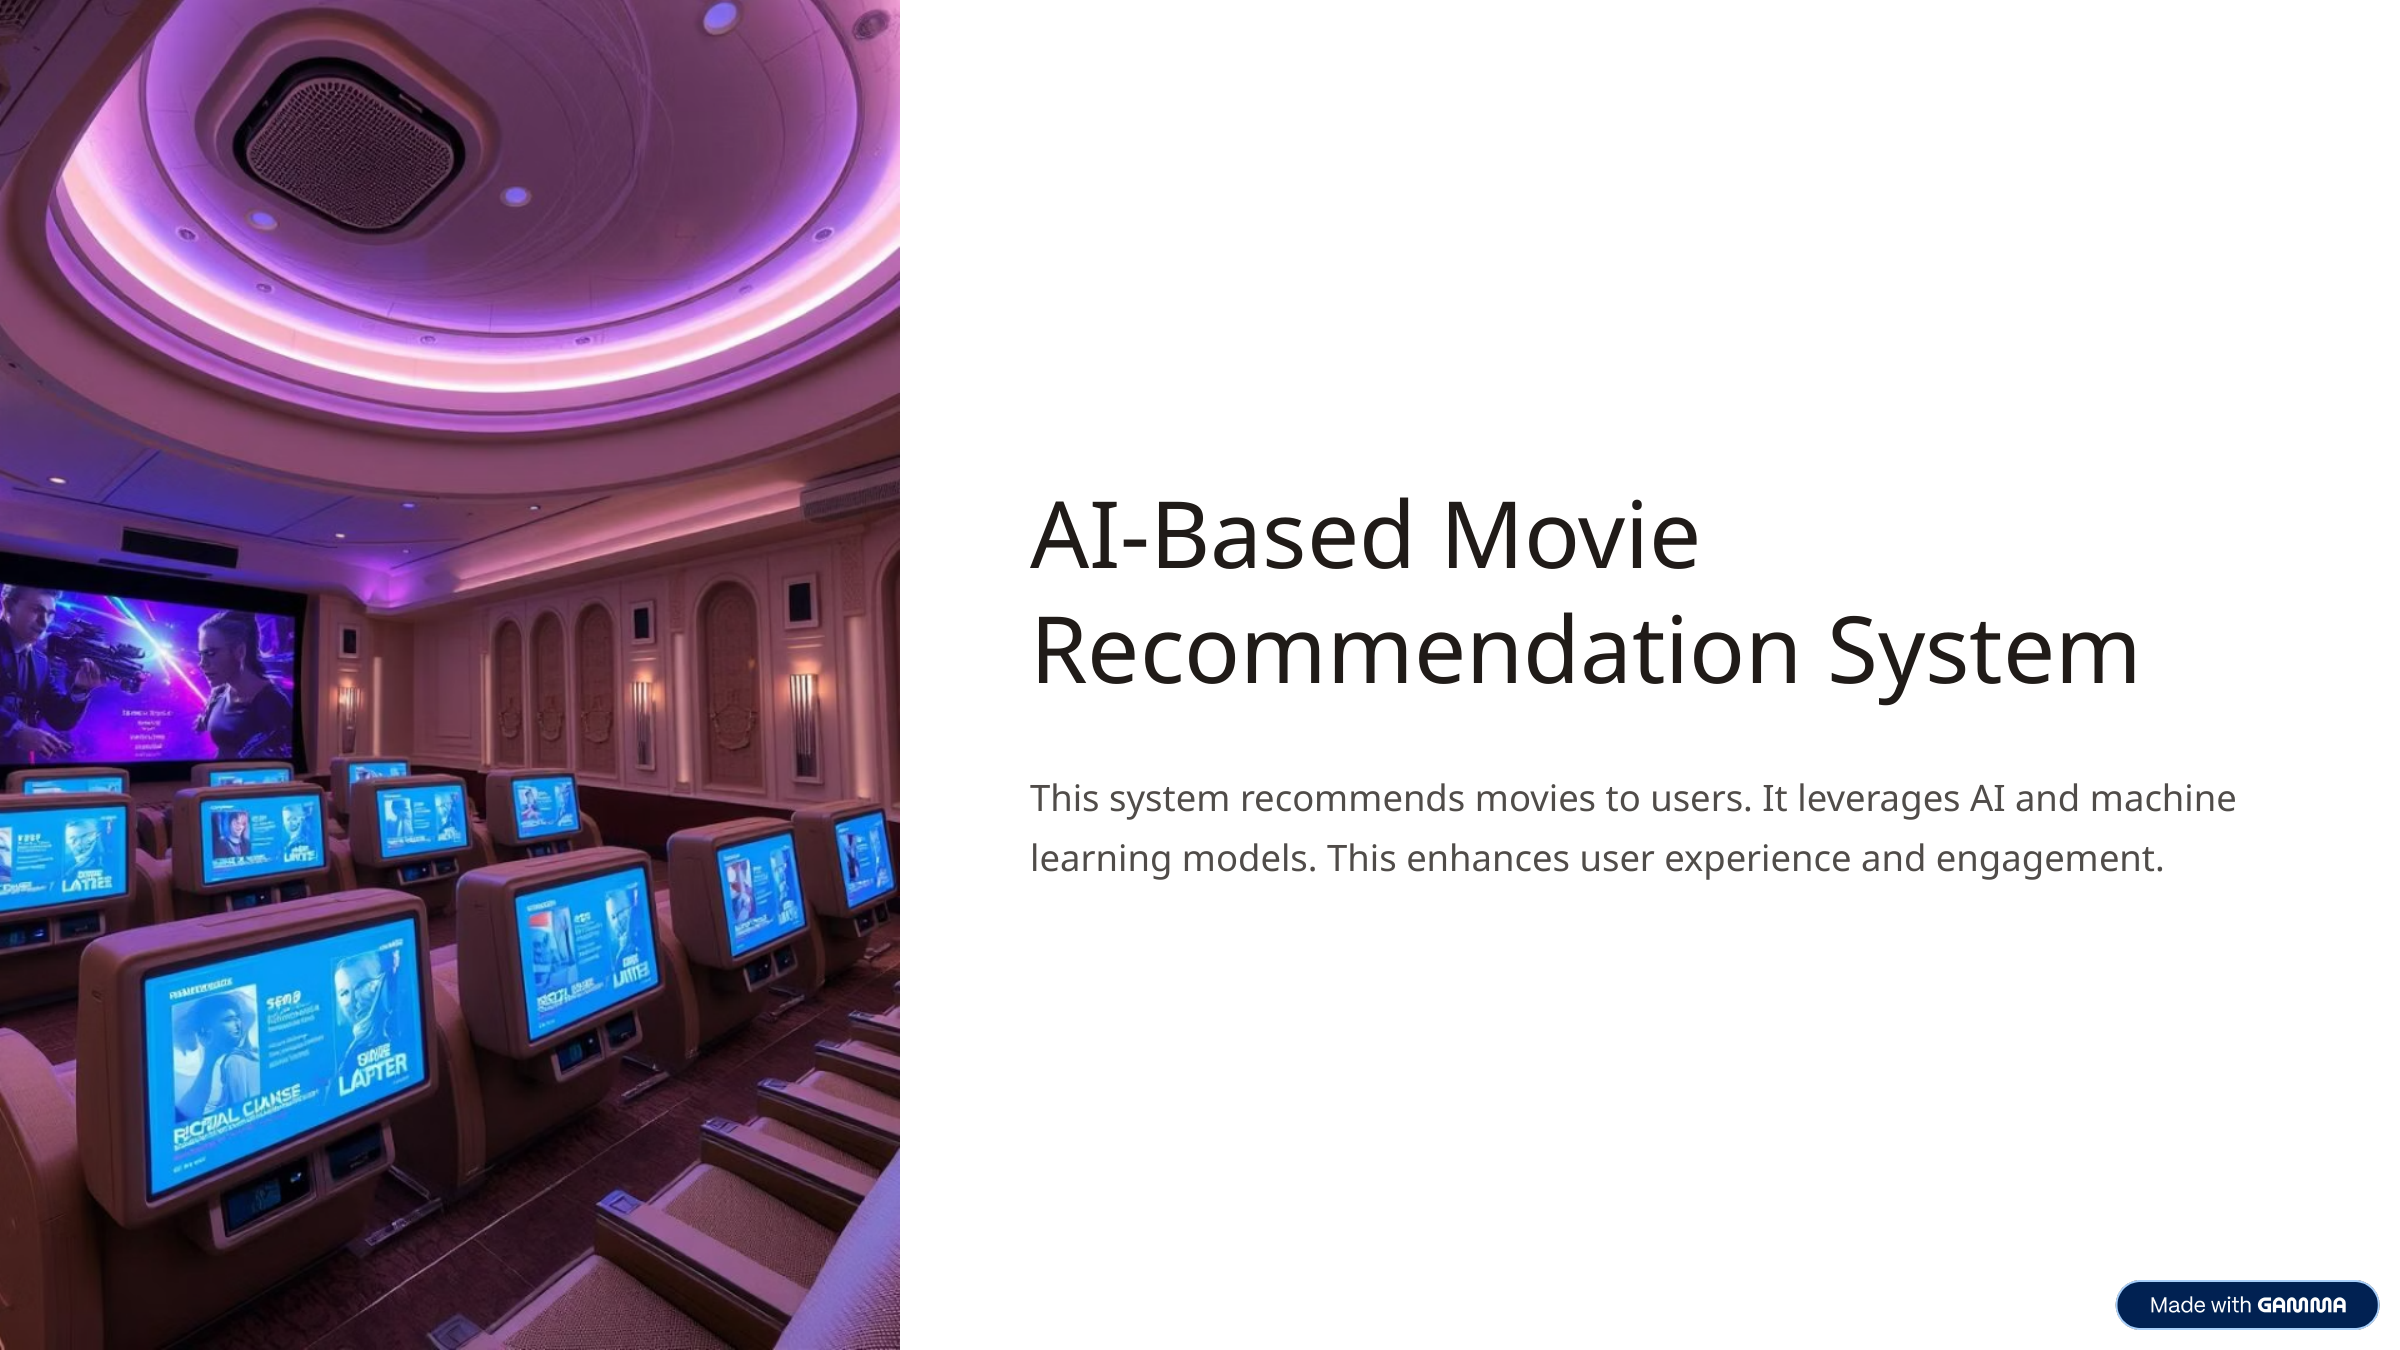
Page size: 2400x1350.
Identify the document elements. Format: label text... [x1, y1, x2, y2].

picture [2106, 1271, 2389, 1339]
picture [0, 0, 900, 1350]
text_box AI-Based Movie Recommendation System [1030, 471, 2270, 704]
text_box This system recommends movies to users. It leverages AI and machine learning models. This enhances user experience and engagement. [1030, 759, 2270, 879]
